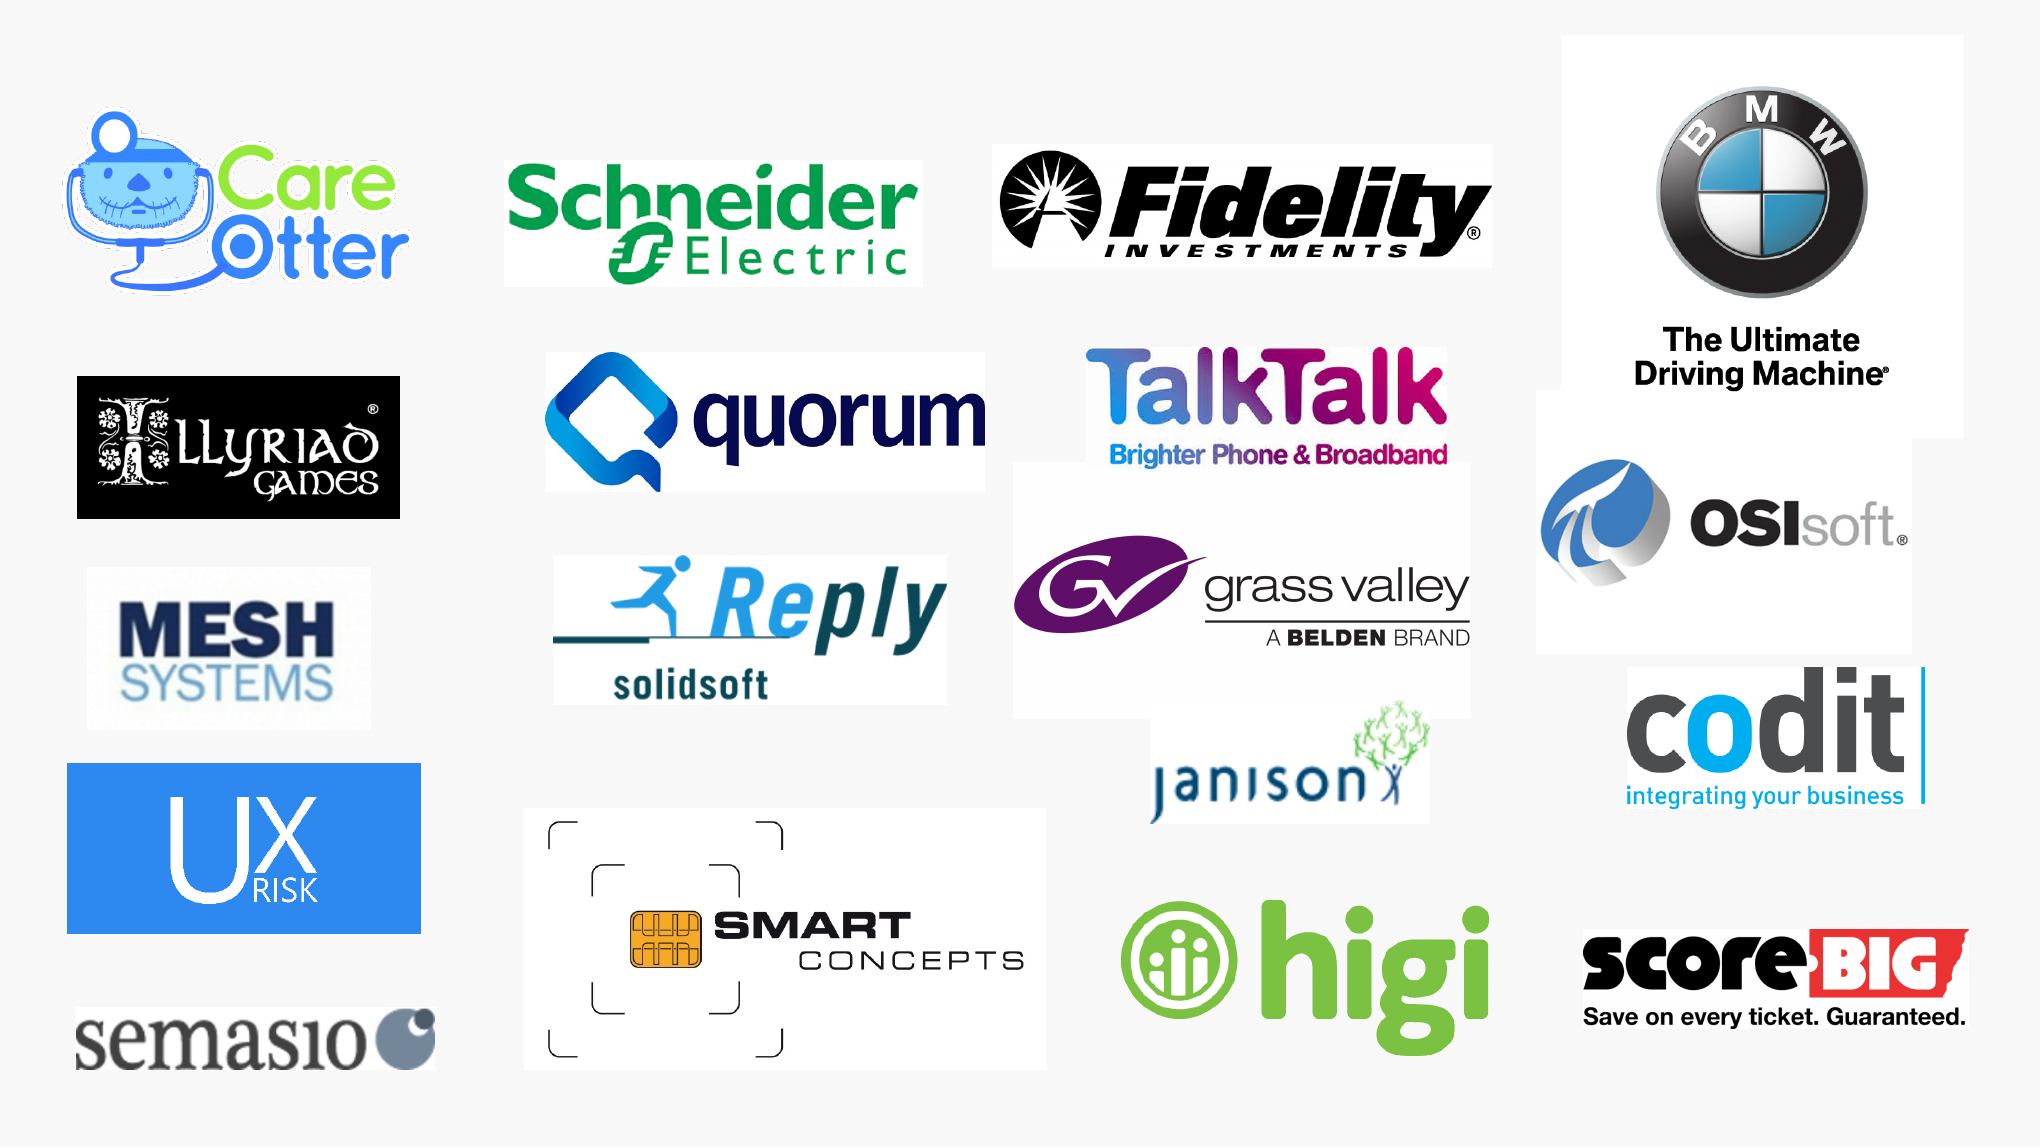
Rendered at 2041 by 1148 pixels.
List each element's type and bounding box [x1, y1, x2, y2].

picture [1120, 900, 1489, 1056]
picture [992, 143, 1492, 268]
picture [87, 567, 371, 731]
picture [1013, 346, 1471, 824]
picture [1626, 666, 1926, 809]
picture [553, 555, 947, 705]
picture [504, 160, 923, 287]
picture [544, 352, 985, 492]
picture [75, 1007, 435, 1070]
text_box [1560, 34, 1964, 438]
picture [524, 808, 1047, 1070]
picture [76, 376, 400, 520]
picture [1583, 929, 1969, 1029]
picture [1536, 390, 1912, 654]
picture [39, 101, 435, 299]
picture [67, 762, 421, 935]
